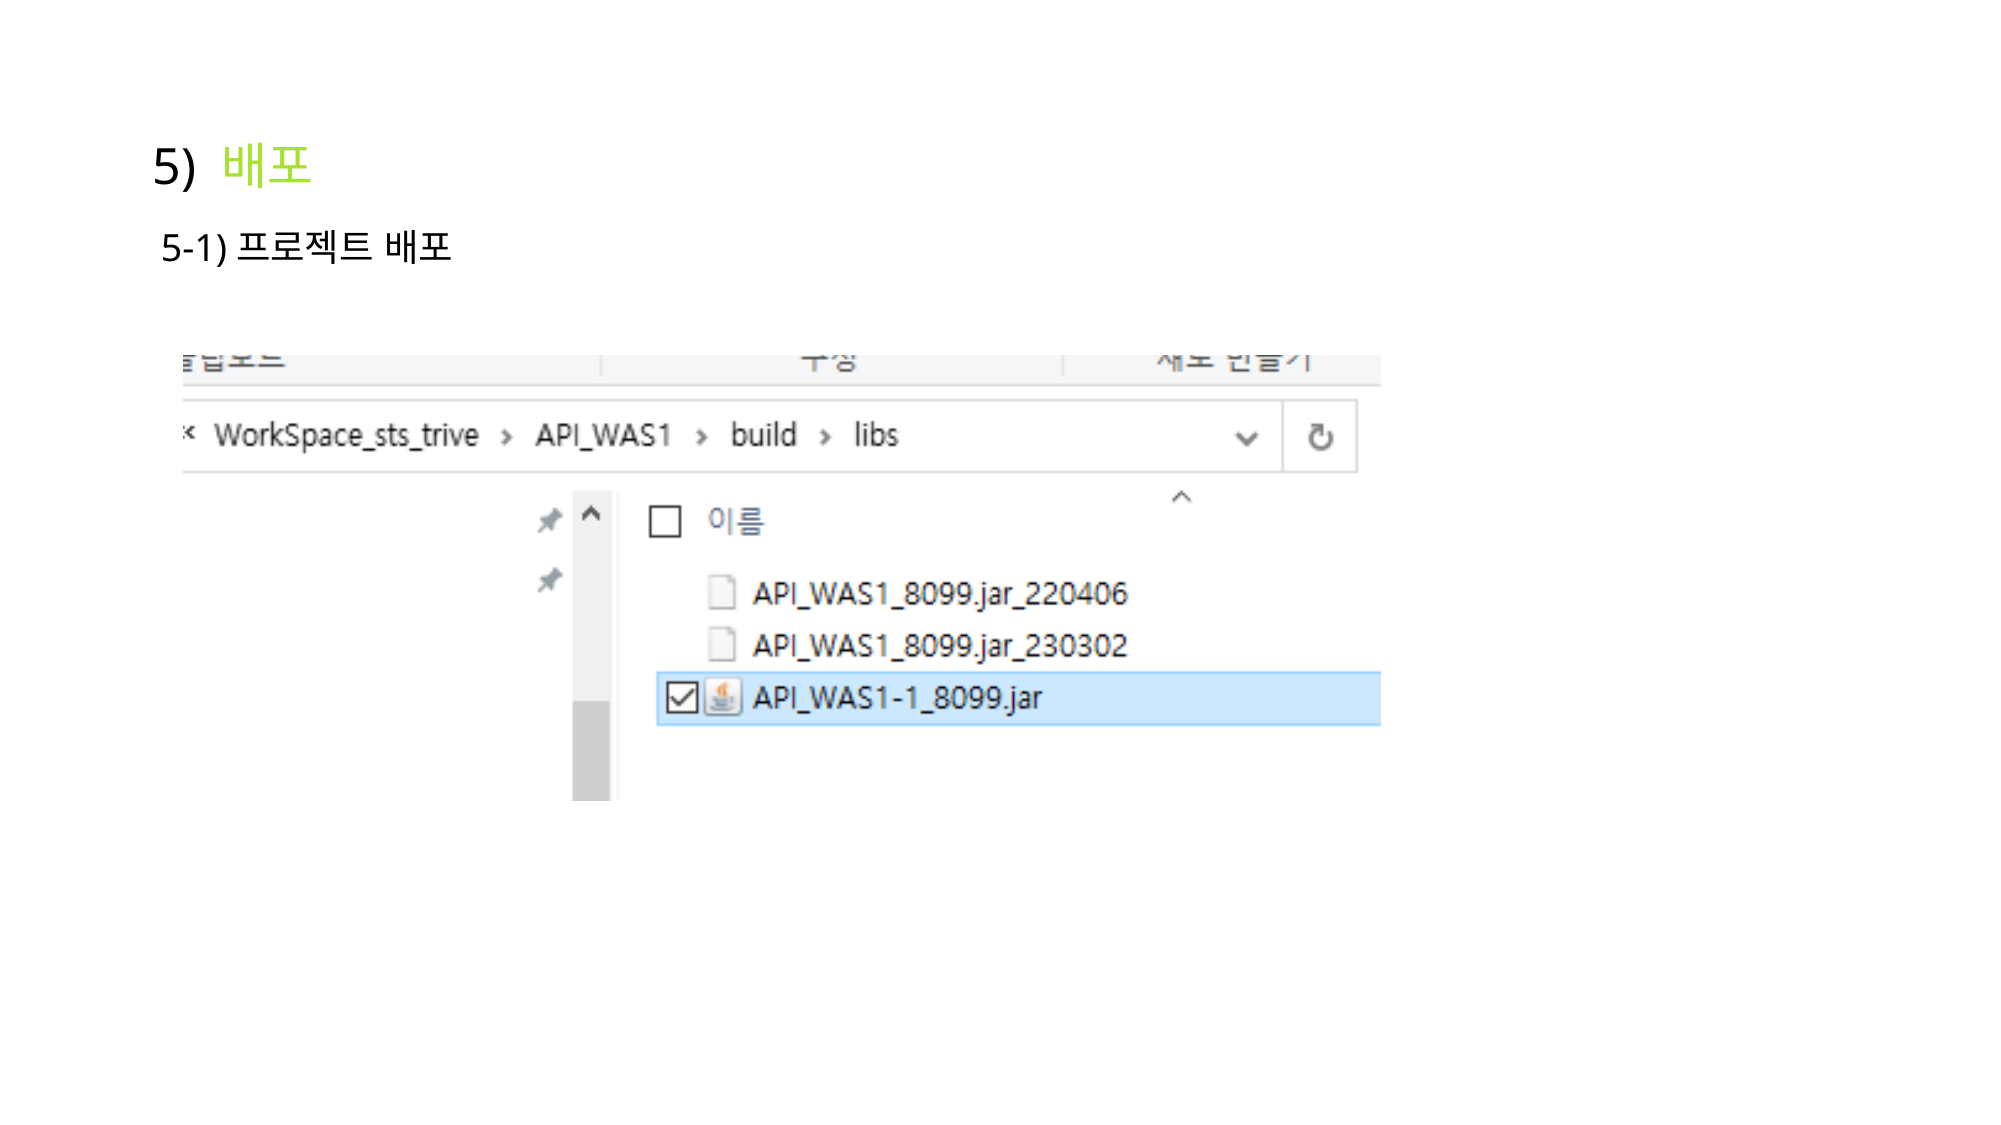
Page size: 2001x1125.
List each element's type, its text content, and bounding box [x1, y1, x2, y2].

text_box 5-1)프로젝트 배포 [145, 216, 469, 277]
title 5) 배포 [137, 59, 1863, 278]
picture [182, 355, 1381, 801]
